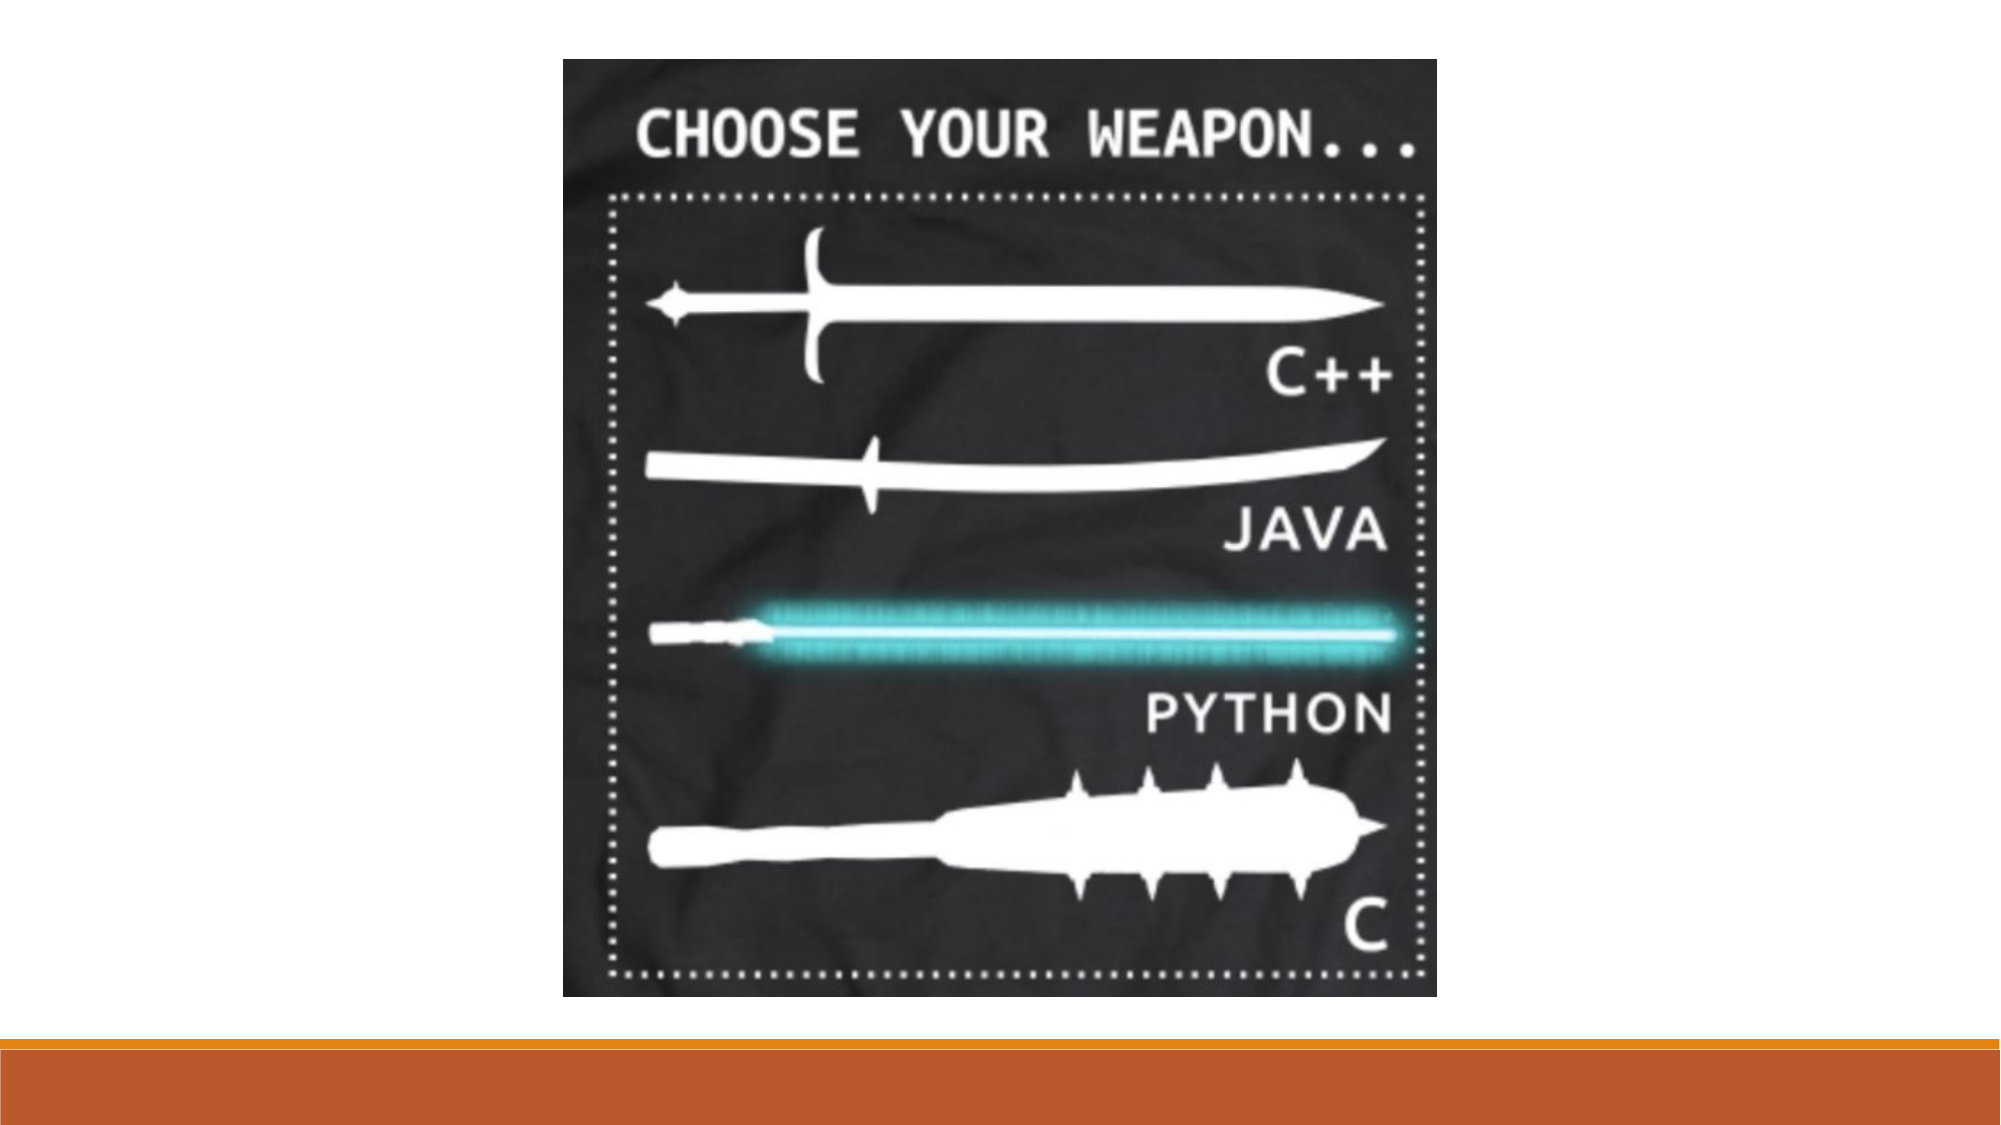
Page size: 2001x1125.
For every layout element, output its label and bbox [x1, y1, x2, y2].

picture [562, 58, 1437, 997]
